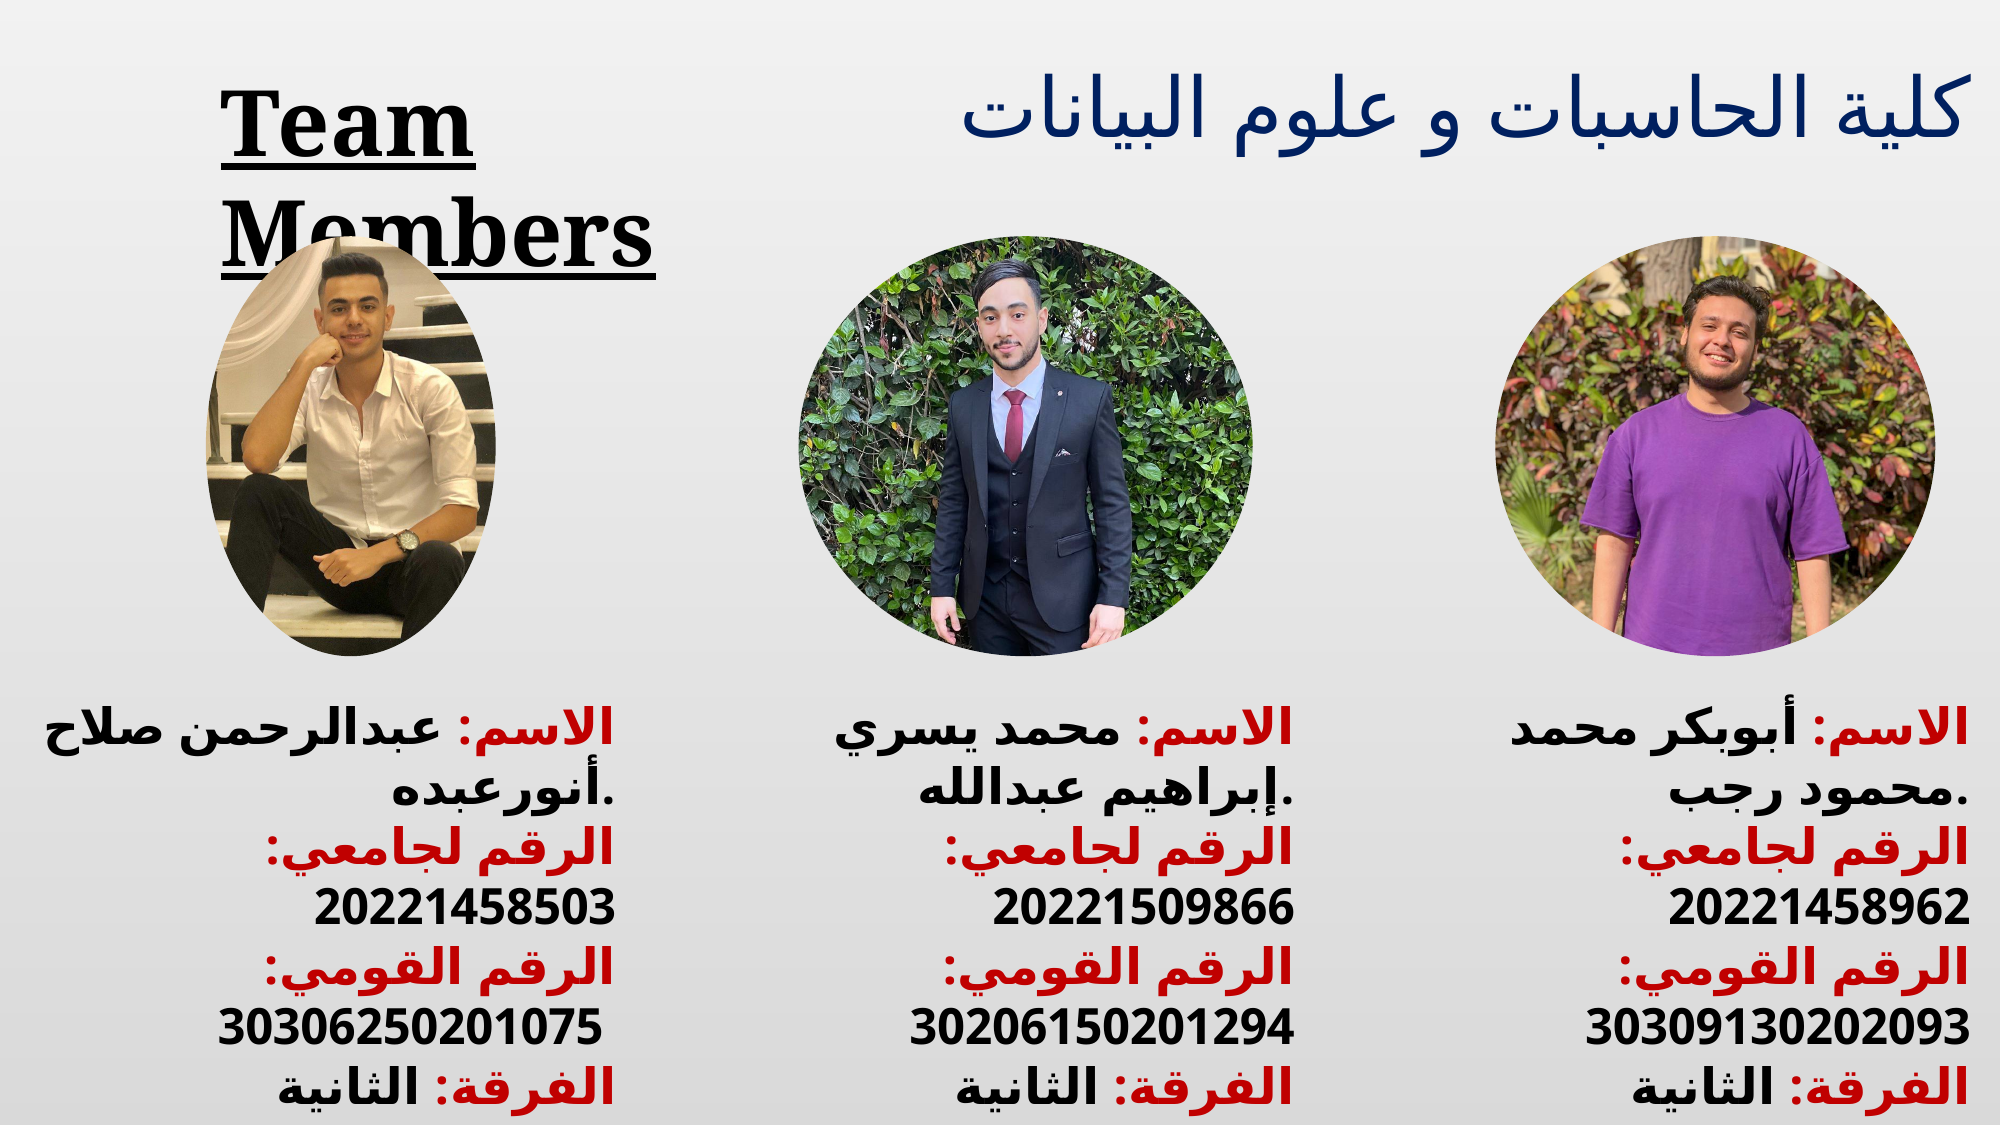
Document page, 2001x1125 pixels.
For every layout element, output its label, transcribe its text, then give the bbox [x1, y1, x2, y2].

picture [1495, 235, 1936, 657]
text_box الاسم: محمد يسري إبراهيم عبدالله. الرقم لجامعي: 20221509866 الرقم القومي: 30206150201294 الفرقة: الثانية [690, 686, 1310, 1122]
picture [798, 235, 1253, 657]
text_box الاسم: عبدالرحمن صلاح أنورعبده. الرقم لجامعي: 20221458503 الرقم القومي: 30306250201075 الفرقة: الثانية [0, 686, 631, 1122]
picture [205, 235, 496, 657]
text_box الاسم: أبوبكر محمد محمود رجب. الرقم لجامعي: 20221458962 الرقم القومي: 30309130202093 الفرقة: الثانية [1369, 686, 1986, 1122]
text_box Team Members [205, 57, 870, 292]
text_box كلية الحاسبات و علوم البيانات [930, 46, 2000, 162]
